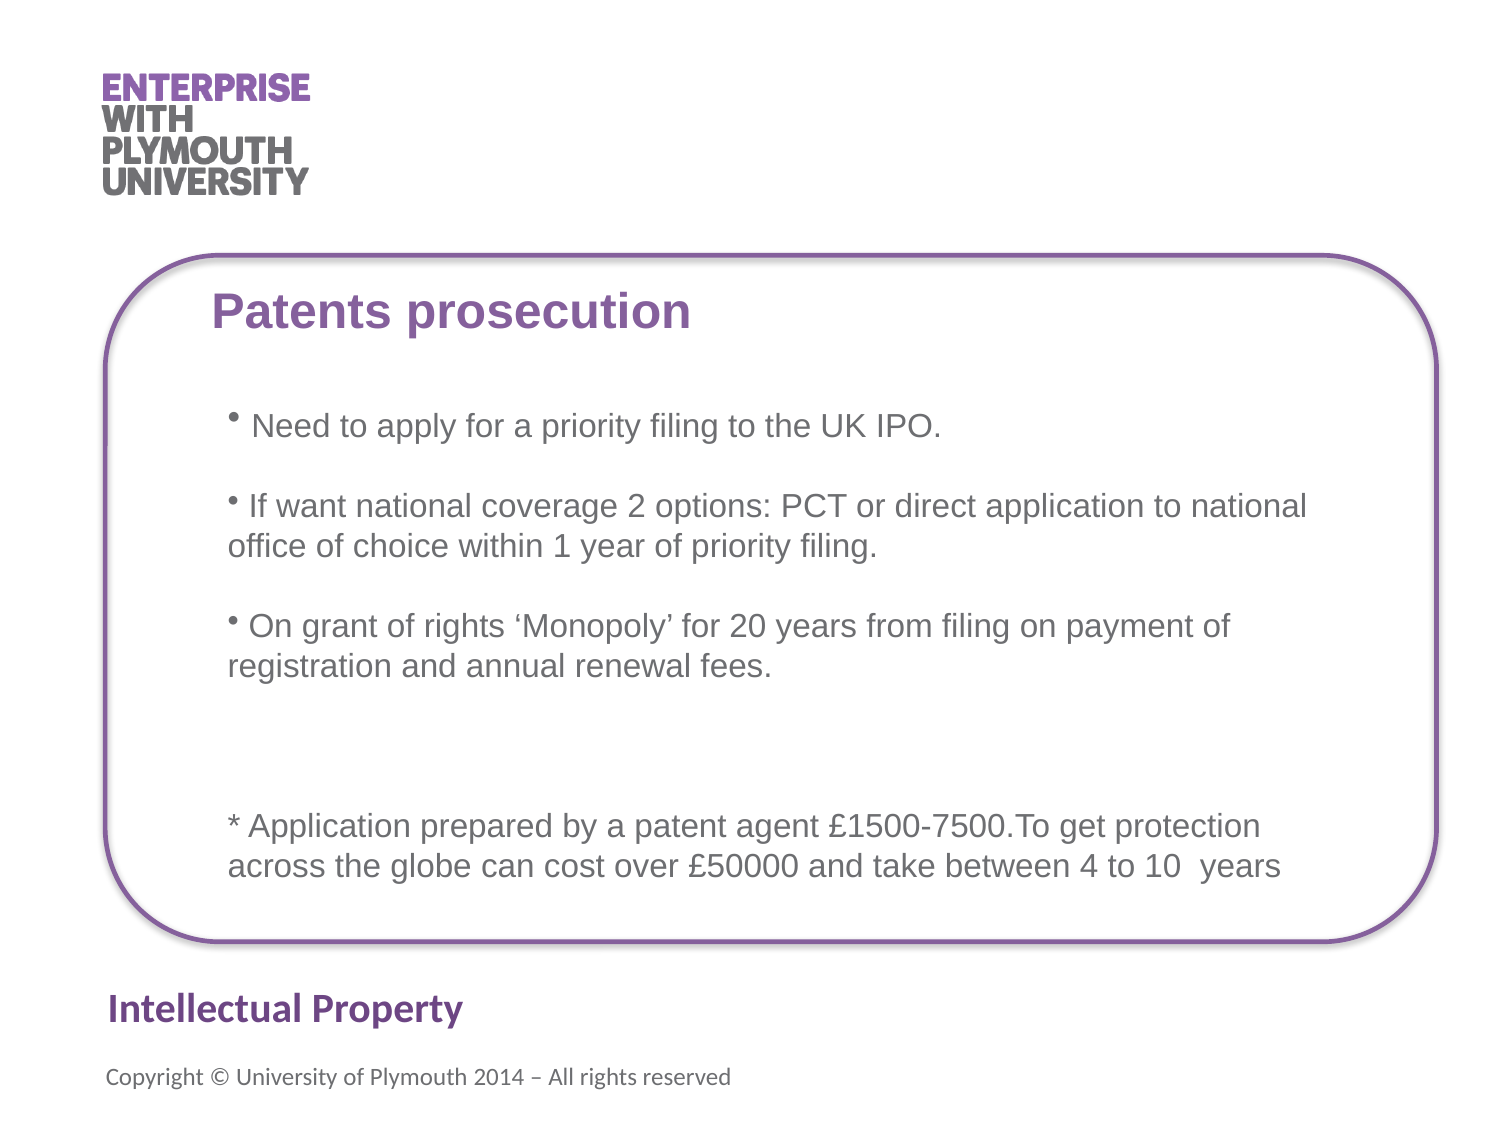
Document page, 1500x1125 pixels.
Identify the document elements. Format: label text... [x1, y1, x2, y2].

text_box Intellectual Property [92, 972, 479, 1038]
text_box [104, 254, 1438, 943]
text_box Need to apply for a priority filing to the UK IPO. If want national coverage 2 options: PCT or direct application to national office of choice within 1 year of priority filing. On grant of rights ‘Monopoly’ for 20 years from filing on payment of registration and annual renewal fees. * Application prepared by a patent agent £1500-7500.To get protection across the globe can cost over £50000 and take between 4 to 10 years [212, 392, 1360, 1016]
text_box Patents prosecution [196, 271, 707, 391]
picture [86, 63, 335, 230]
text_box Copyright © University of Plymouth 2014 – All rights reserved [91, 1052, 748, 1125]
